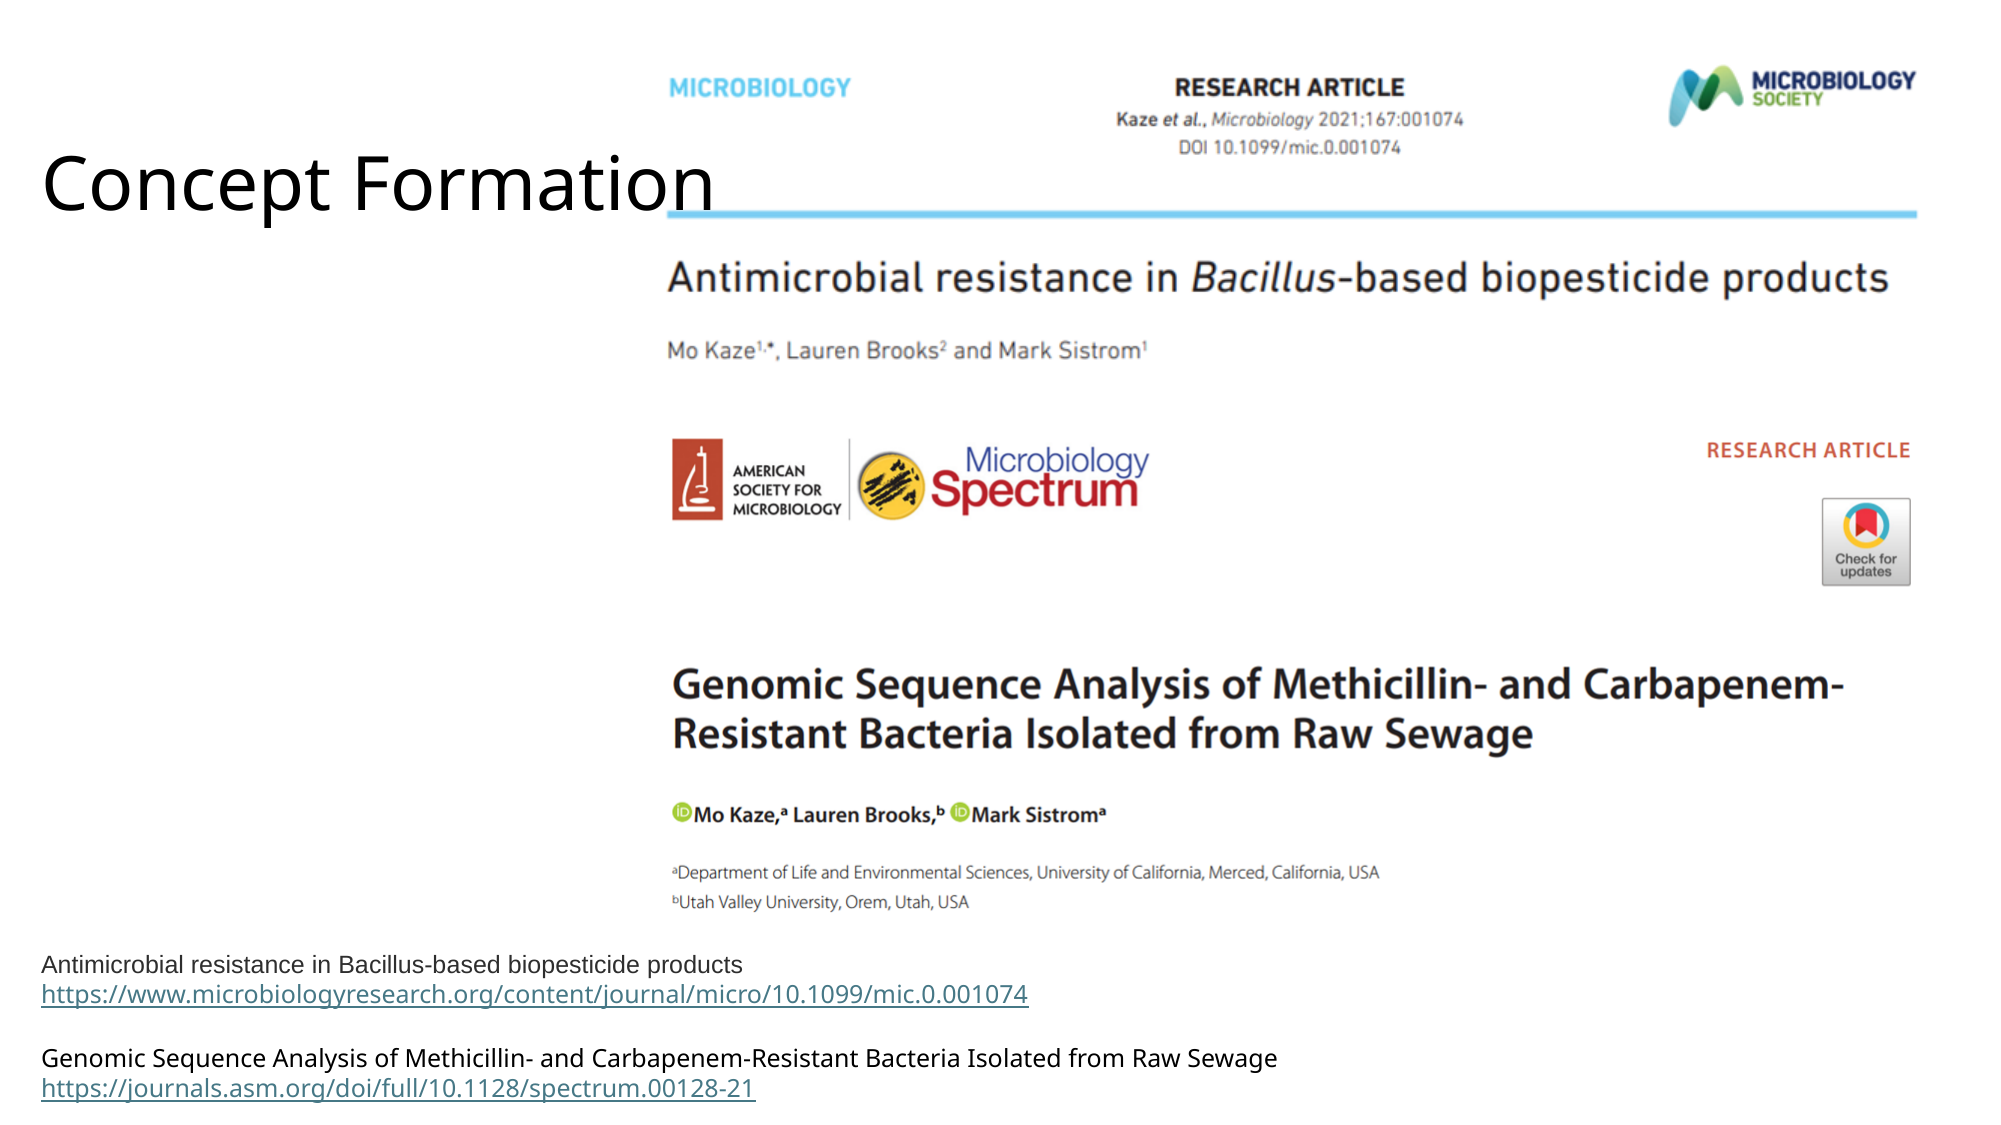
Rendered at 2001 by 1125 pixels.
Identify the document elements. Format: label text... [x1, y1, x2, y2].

picture [612, 35, 1987, 942]
text_box Concept Formation [26, 77, 612, 295]
text_box Antimicrobial resistance in Bacillus-based biopesticide products https://www.microbiologyresearch.org/content/journal/micro/10.1099/mic.0.001074 Genomic Sequence Analysis of Methicillin- and Carbapenem-Resistant Bacteria Isolated from Raw Sewage https://journals.asm.org/doi/full/10.1128/spectrum.00128-21 [26, 941, 1539, 1125]
